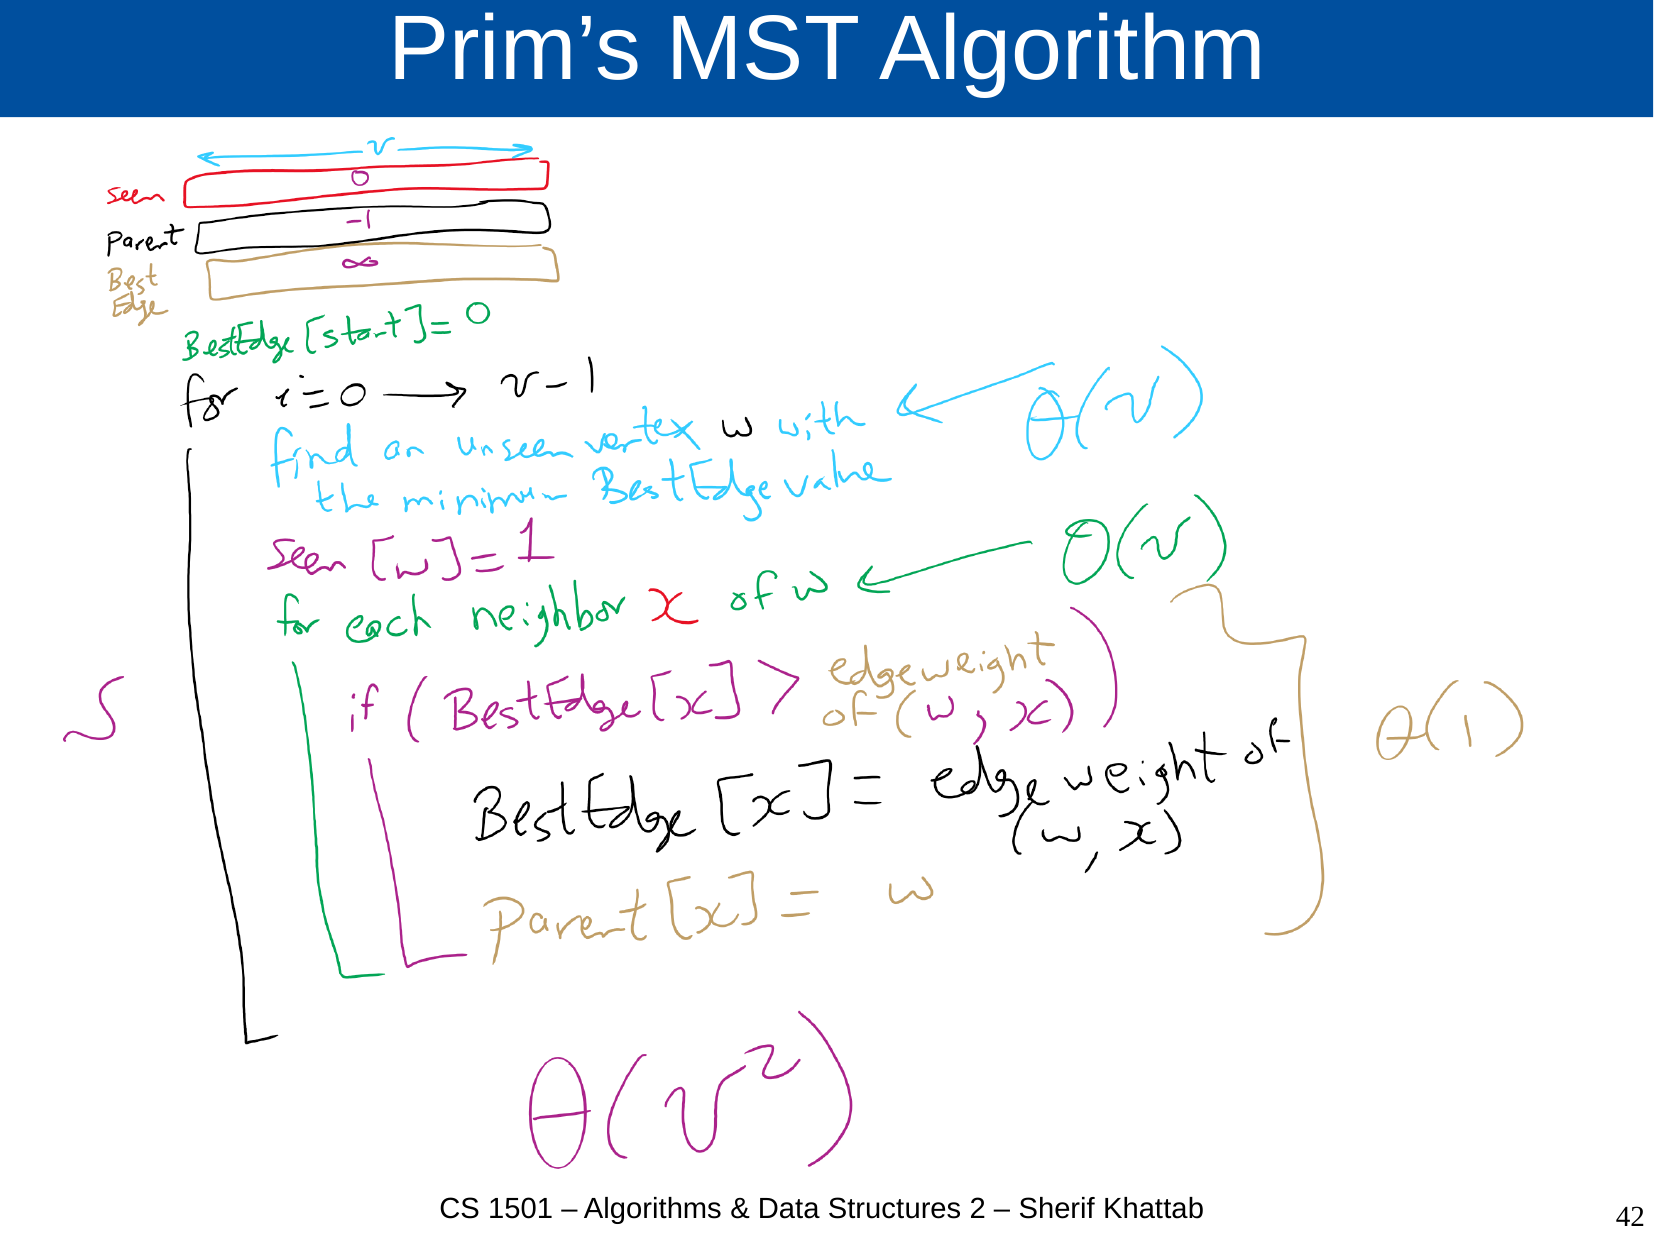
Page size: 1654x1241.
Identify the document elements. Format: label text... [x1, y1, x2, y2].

title Prim’s MST Algorithm [0, 0, 1654, 118]
picture [55, 130, 1627, 1179]
slide_number 42 [1265, 1199, 1646, 1241]
footer CS 1501 – Algorithms & Data Structures 2 – Sherif Khattab [407, 1191, 1238, 1241]
